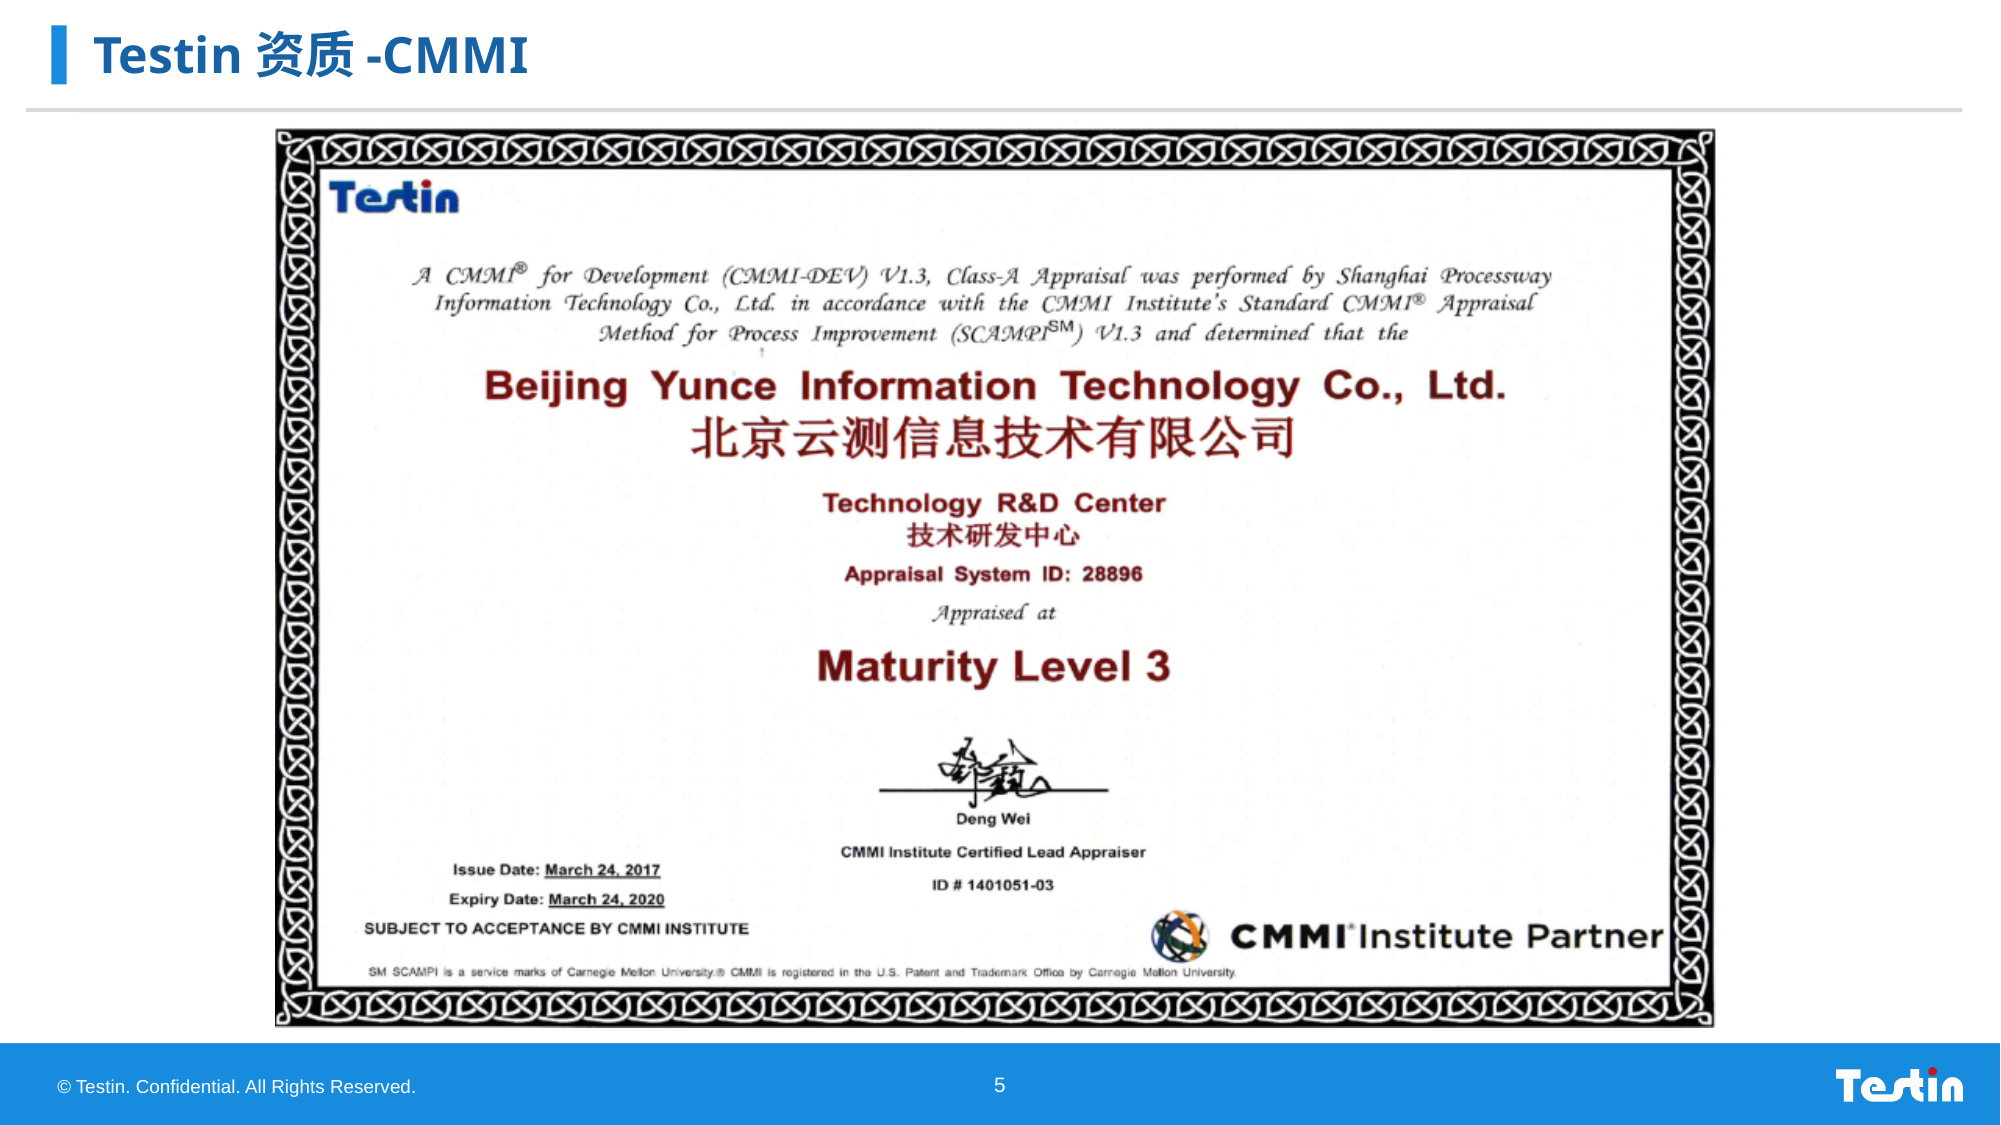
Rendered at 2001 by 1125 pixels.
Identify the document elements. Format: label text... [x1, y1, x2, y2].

footer © Testin. Confidential. All Rights Reserved. [42, 1067, 851, 1123]
picture [1836, 1067, 1963, 1102]
slide_number 5 [954, 1042, 1046, 1125]
picture [274, 120, 1725, 1028]
title Testin资质-CMMI [78, 16, 1998, 98]
